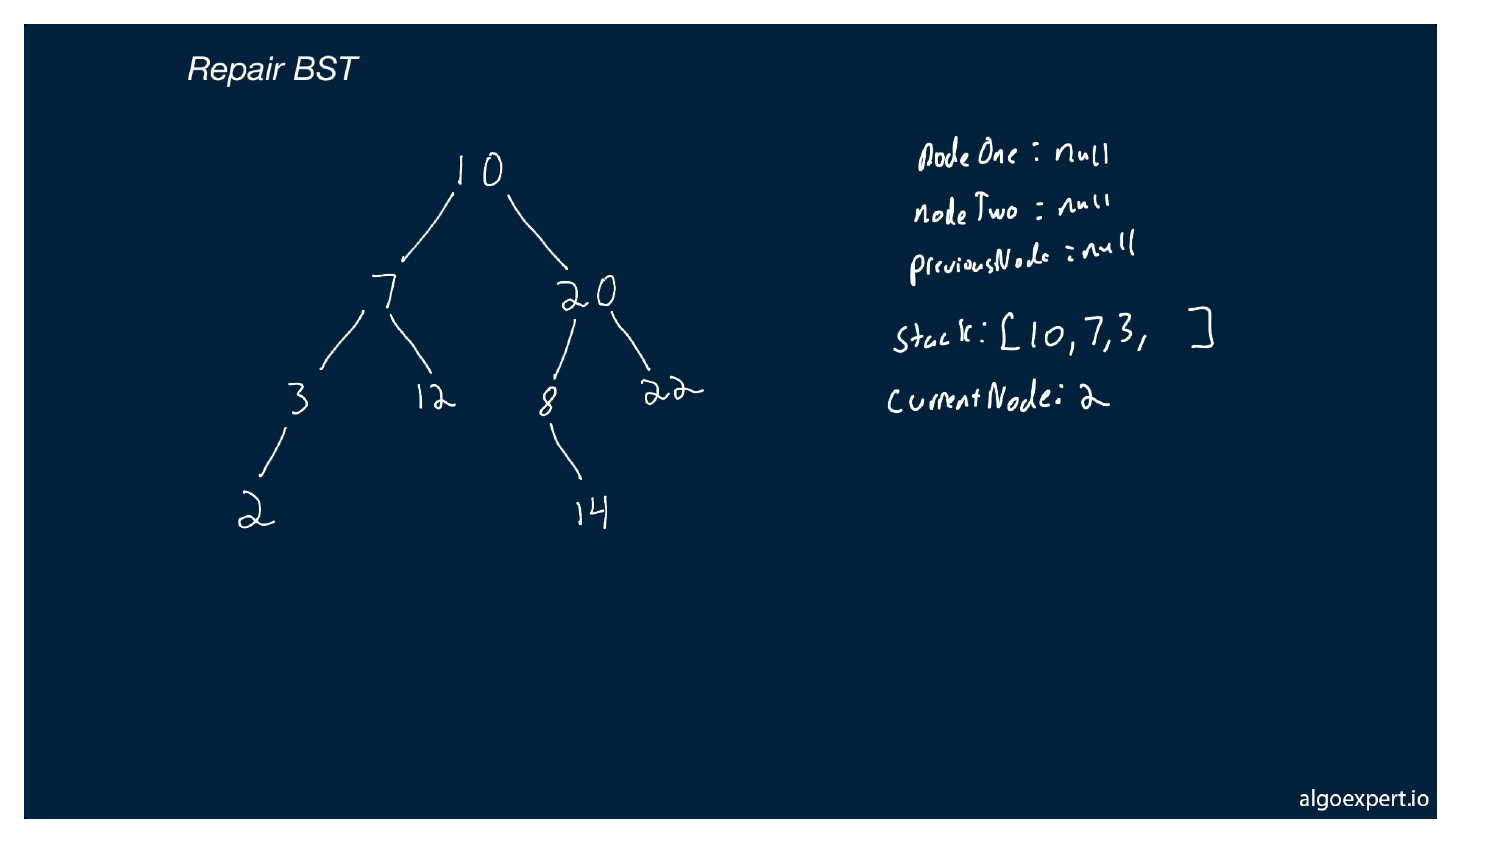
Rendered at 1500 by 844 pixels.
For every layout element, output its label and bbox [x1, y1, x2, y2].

picture [24, 24, 1437, 819]
